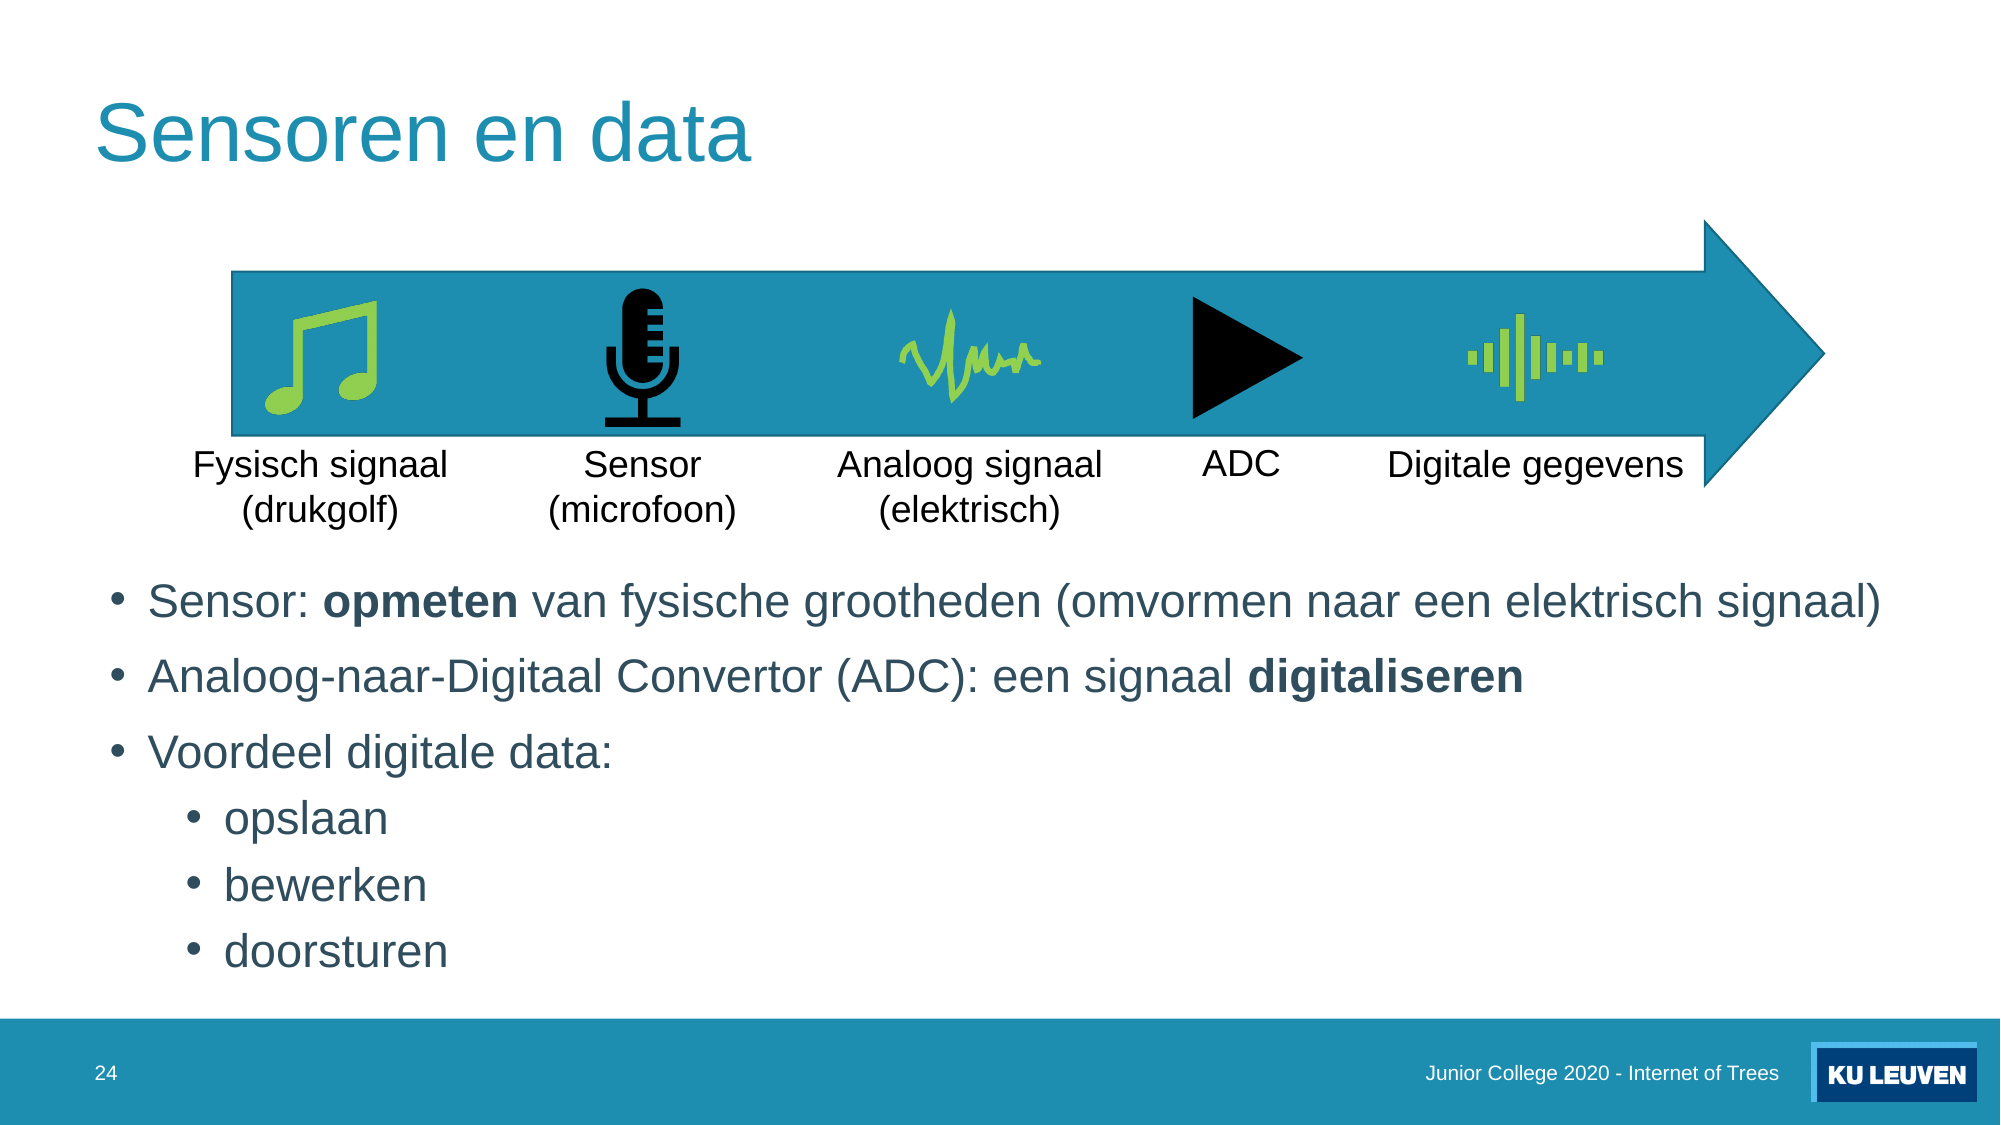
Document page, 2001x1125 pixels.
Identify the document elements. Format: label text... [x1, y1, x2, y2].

list Sensor: opmeten van fysische grootheden (omvormen naar een elektrisch signaal) Analoog-naar-Digitaal Convertor (ADC): een signaal digitaliseren Voordeel digitale data: opslaan bewerken doorsturen [94, 562, 1906, 1004]
picture [1811, 1042, 1977, 1102]
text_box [820, 318, 1120, 539]
footer Junior College 2020 - Internet of Trees [721, 1018, 1809, 1125]
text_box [531, 282, 754, 539]
title Sensoren en data [94, 33, 1906, 223]
slide_number 24 [94, 1018, 201, 1125]
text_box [175, 282, 465, 539]
text_box [231, 219, 1826, 489]
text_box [1369, 282, 1702, 494]
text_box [1186, 296, 1304, 493]
